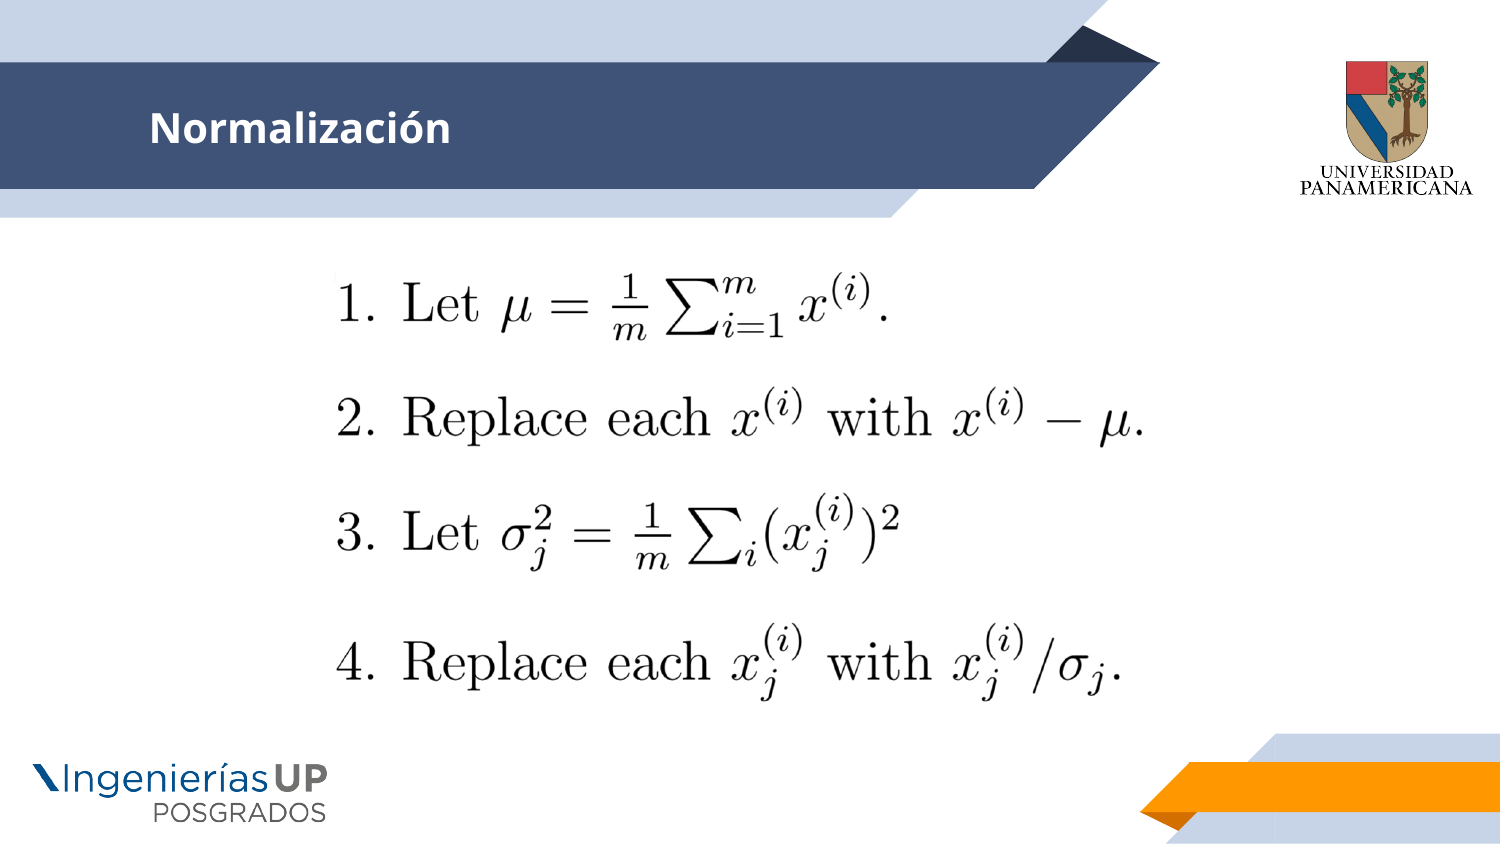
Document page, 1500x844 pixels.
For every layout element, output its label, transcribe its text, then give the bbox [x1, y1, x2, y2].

picture [329, 258, 1212, 714]
picture [15, 737, 344, 844]
picture [1286, 44, 1490, 210]
title Normalización [133, 64, 1035, 190]
